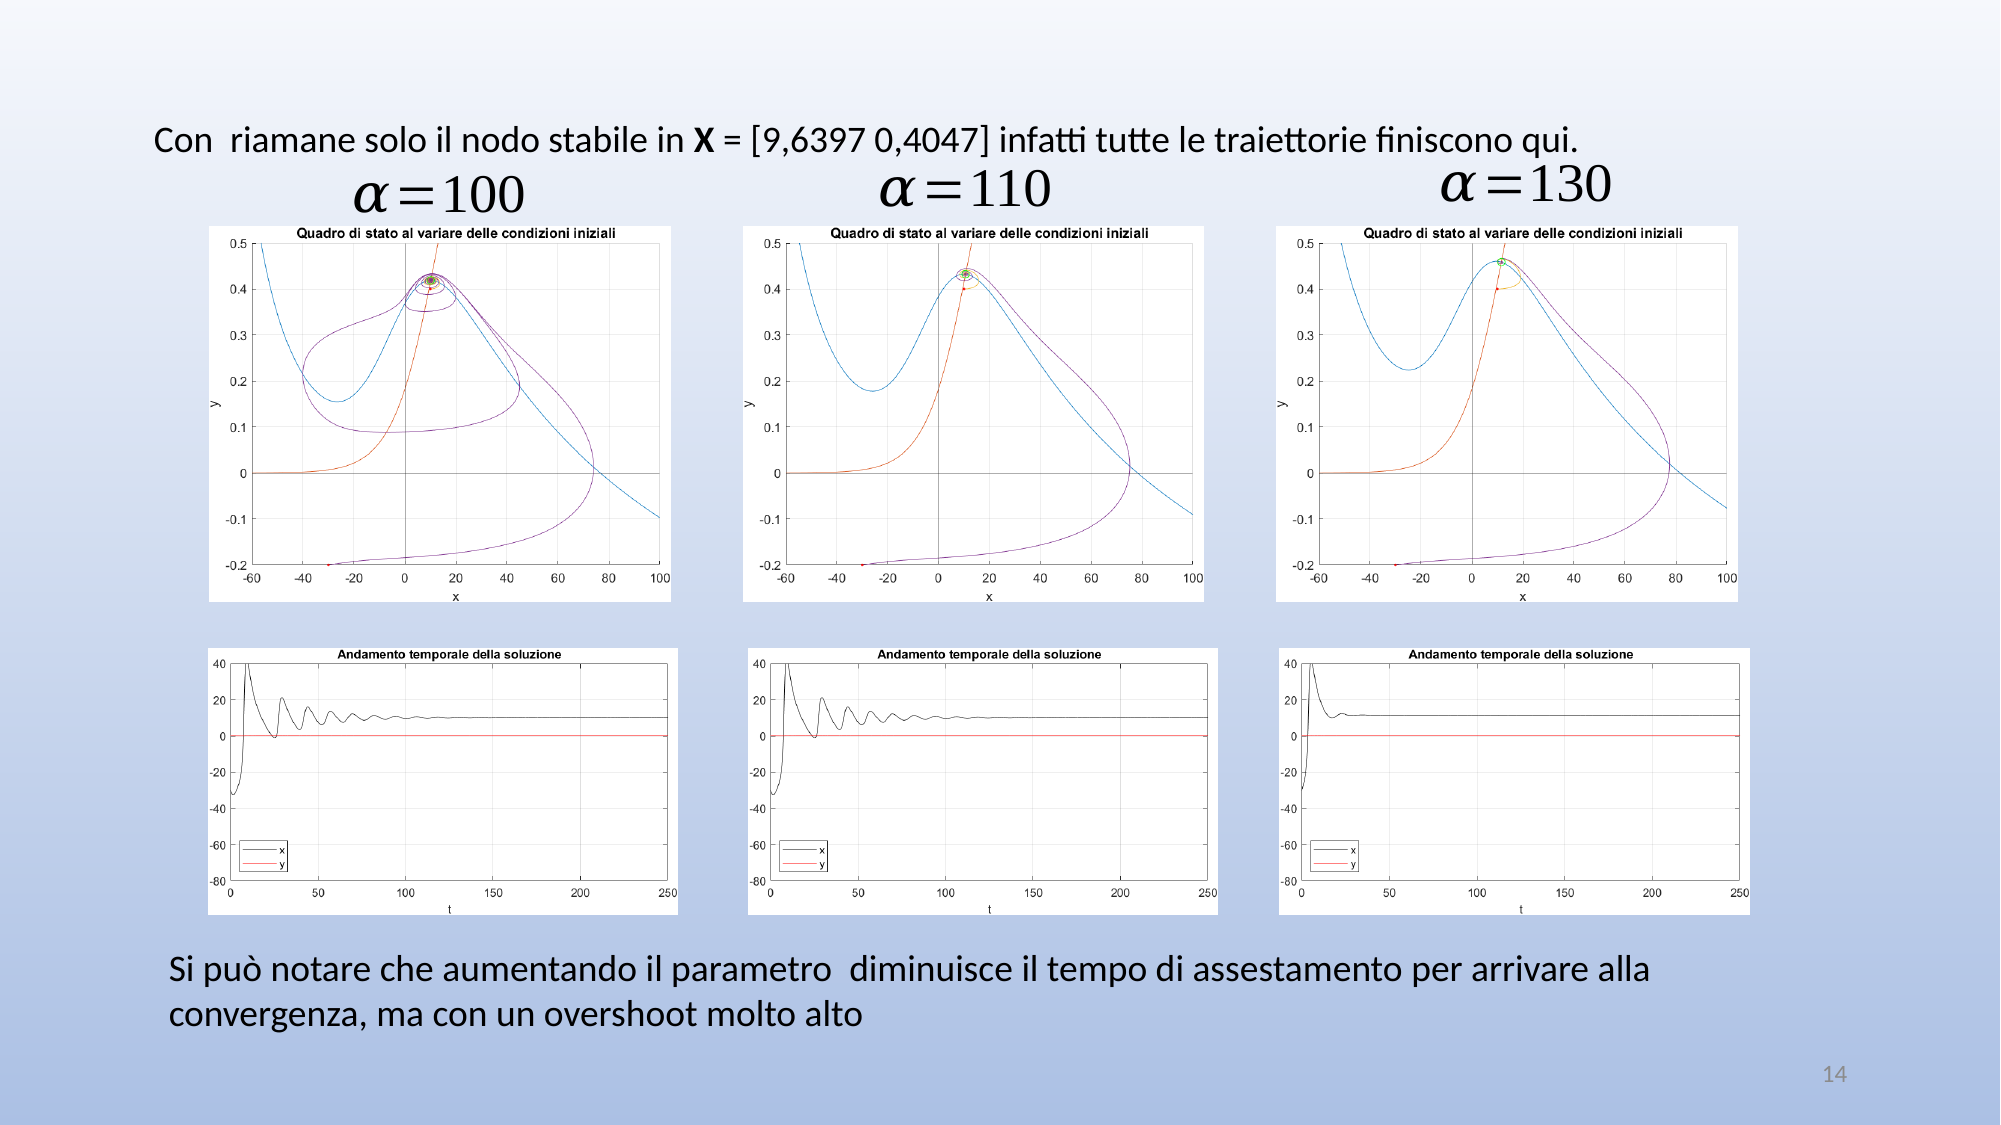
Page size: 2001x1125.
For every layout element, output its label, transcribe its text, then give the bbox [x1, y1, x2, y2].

picture [742, 226, 1204, 602]
slide_number 14 [1412, 1042, 1863, 1103]
picture [1276, 226, 1738, 602]
picture [747, 648, 1218, 915]
picture [209, 226, 671, 602]
picture [1279, 648, 1750, 915]
picture [207, 648, 678, 915]
